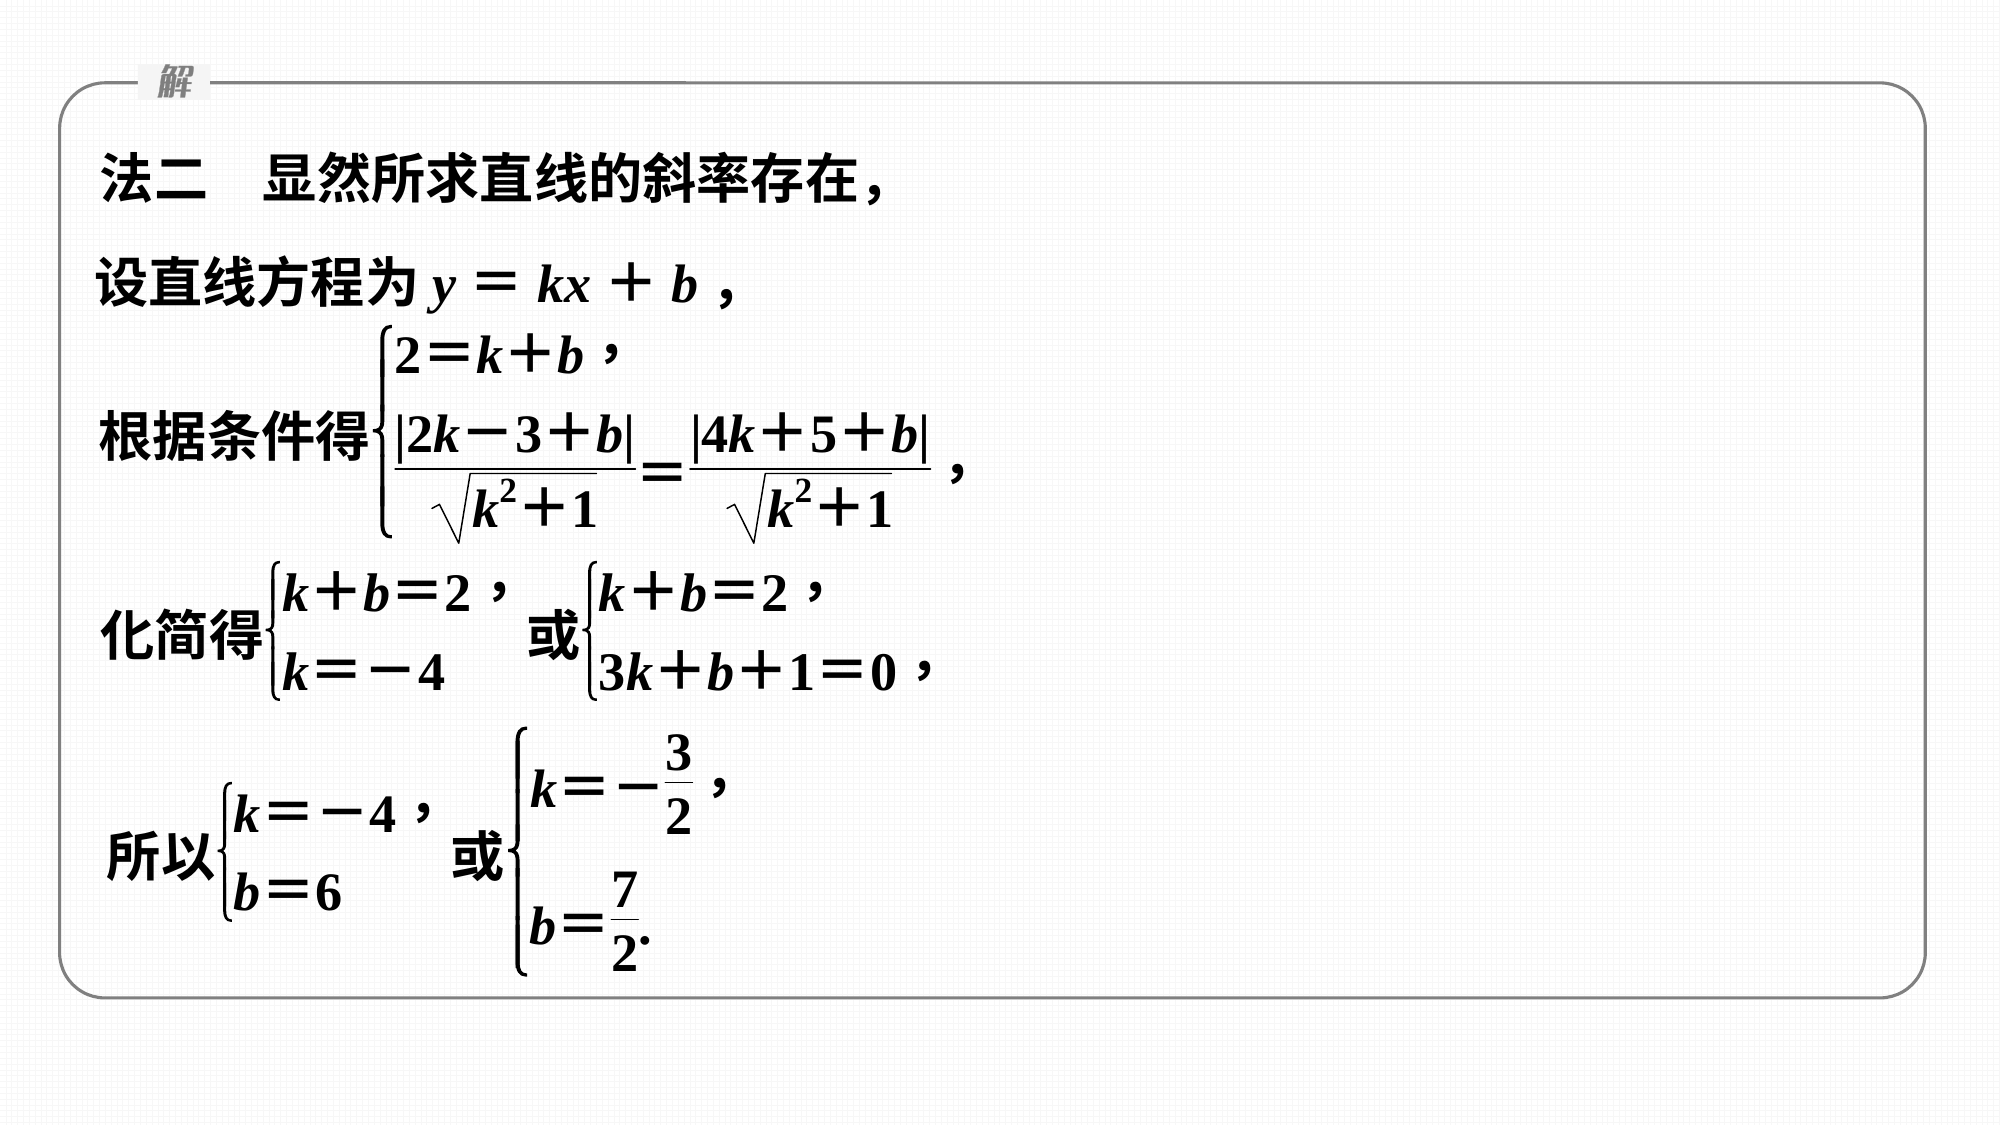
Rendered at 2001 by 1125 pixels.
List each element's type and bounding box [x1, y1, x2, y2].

text_box [59, 64, 1926, 998]
text_box [100, 549, 1984, 713]
text_box [98, 318, 1982, 546]
text_box [106, 706, 1991, 998]
